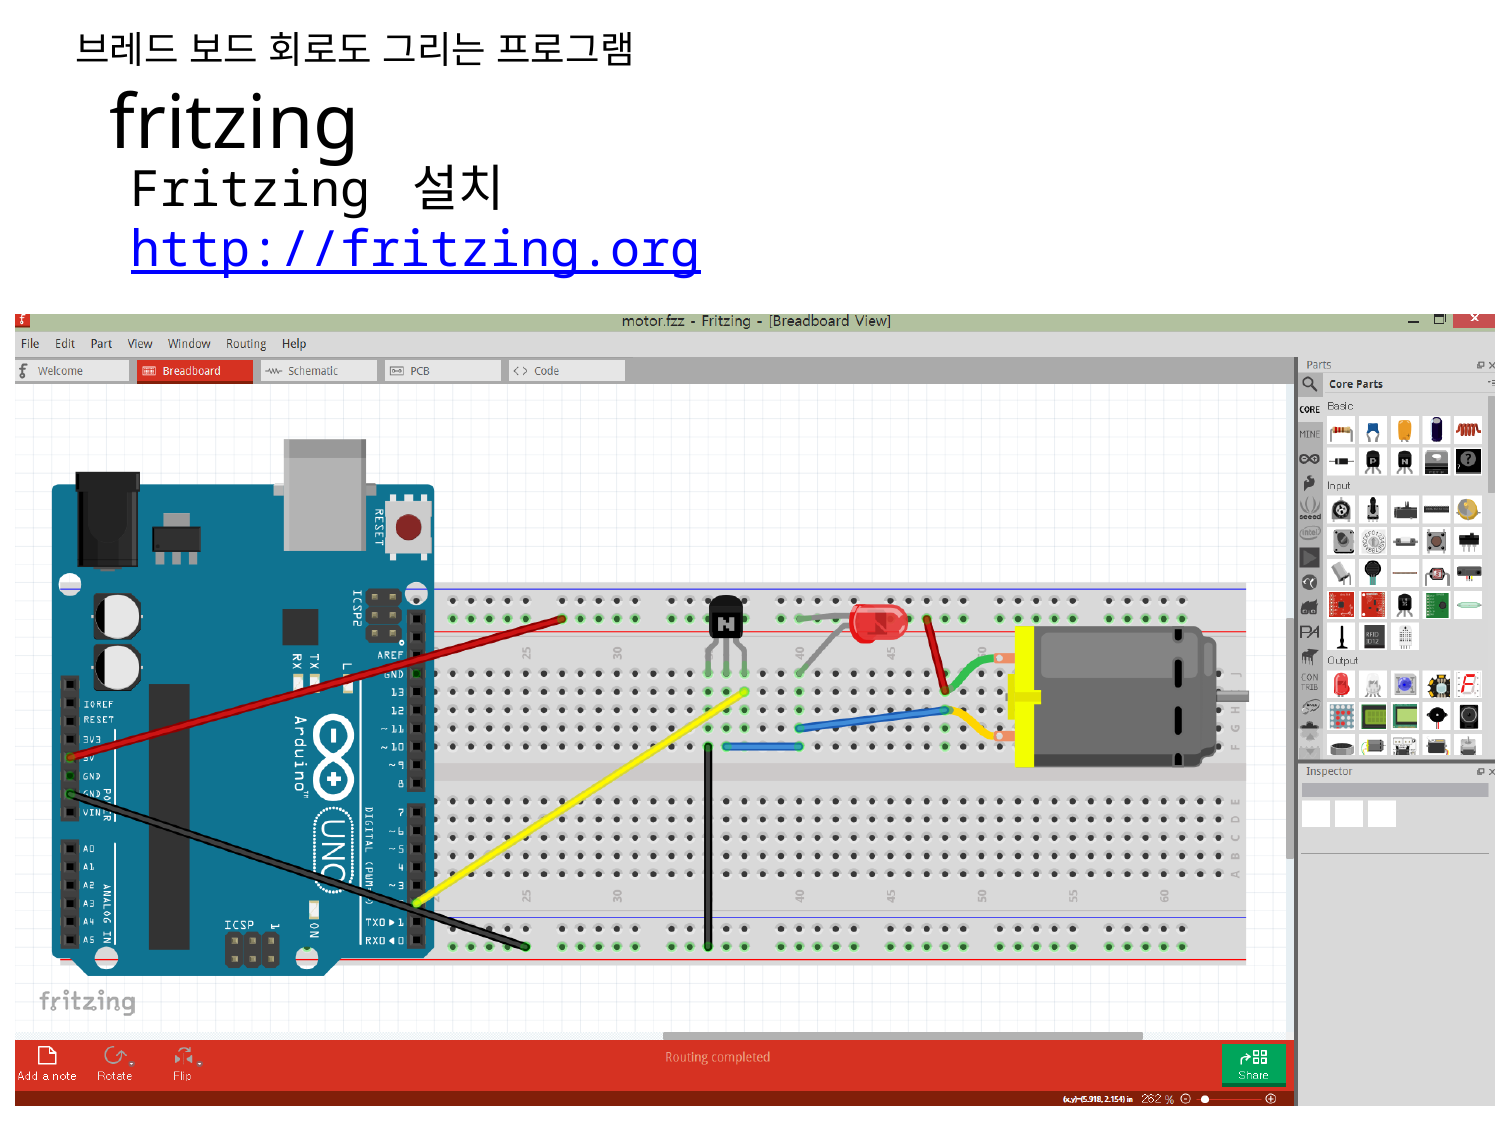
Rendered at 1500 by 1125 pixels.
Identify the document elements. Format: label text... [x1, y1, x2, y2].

text_box fritzing [95, 79, 375, 172]
picture [15, 314, 1495, 1107]
text_box Fritzing 설치 http://fritzing.org [115, 148, 716, 292]
text_box 브레드 보드 회로도 그리는 프로그램 [60, 19, 650, 79]
